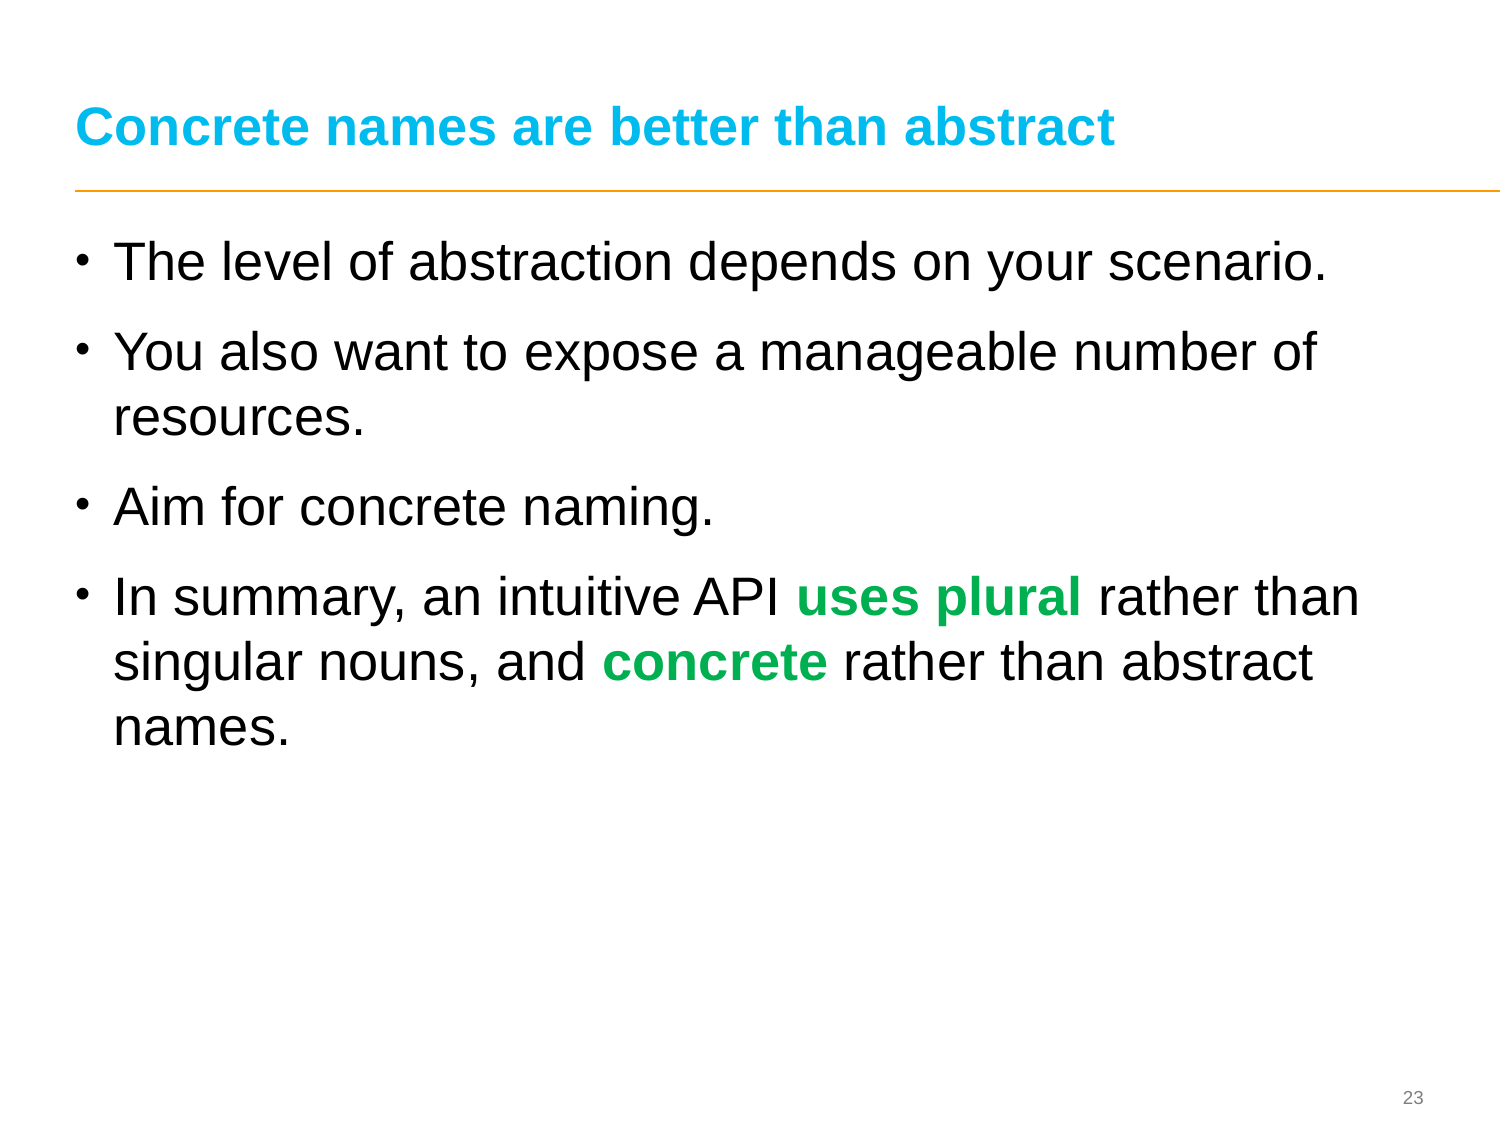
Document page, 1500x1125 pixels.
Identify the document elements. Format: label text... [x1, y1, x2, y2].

title Concrete names are better than abstract [75, 27, 1422, 157]
list The level of abstraction depends on your scenario. You also want to expose a manageable number of resources. Aim for concrete naming. In summary, an intuitive API uses plural rather than singular nouns, and concrete rather than abstract names. [75, 226, 1425, 1018]
